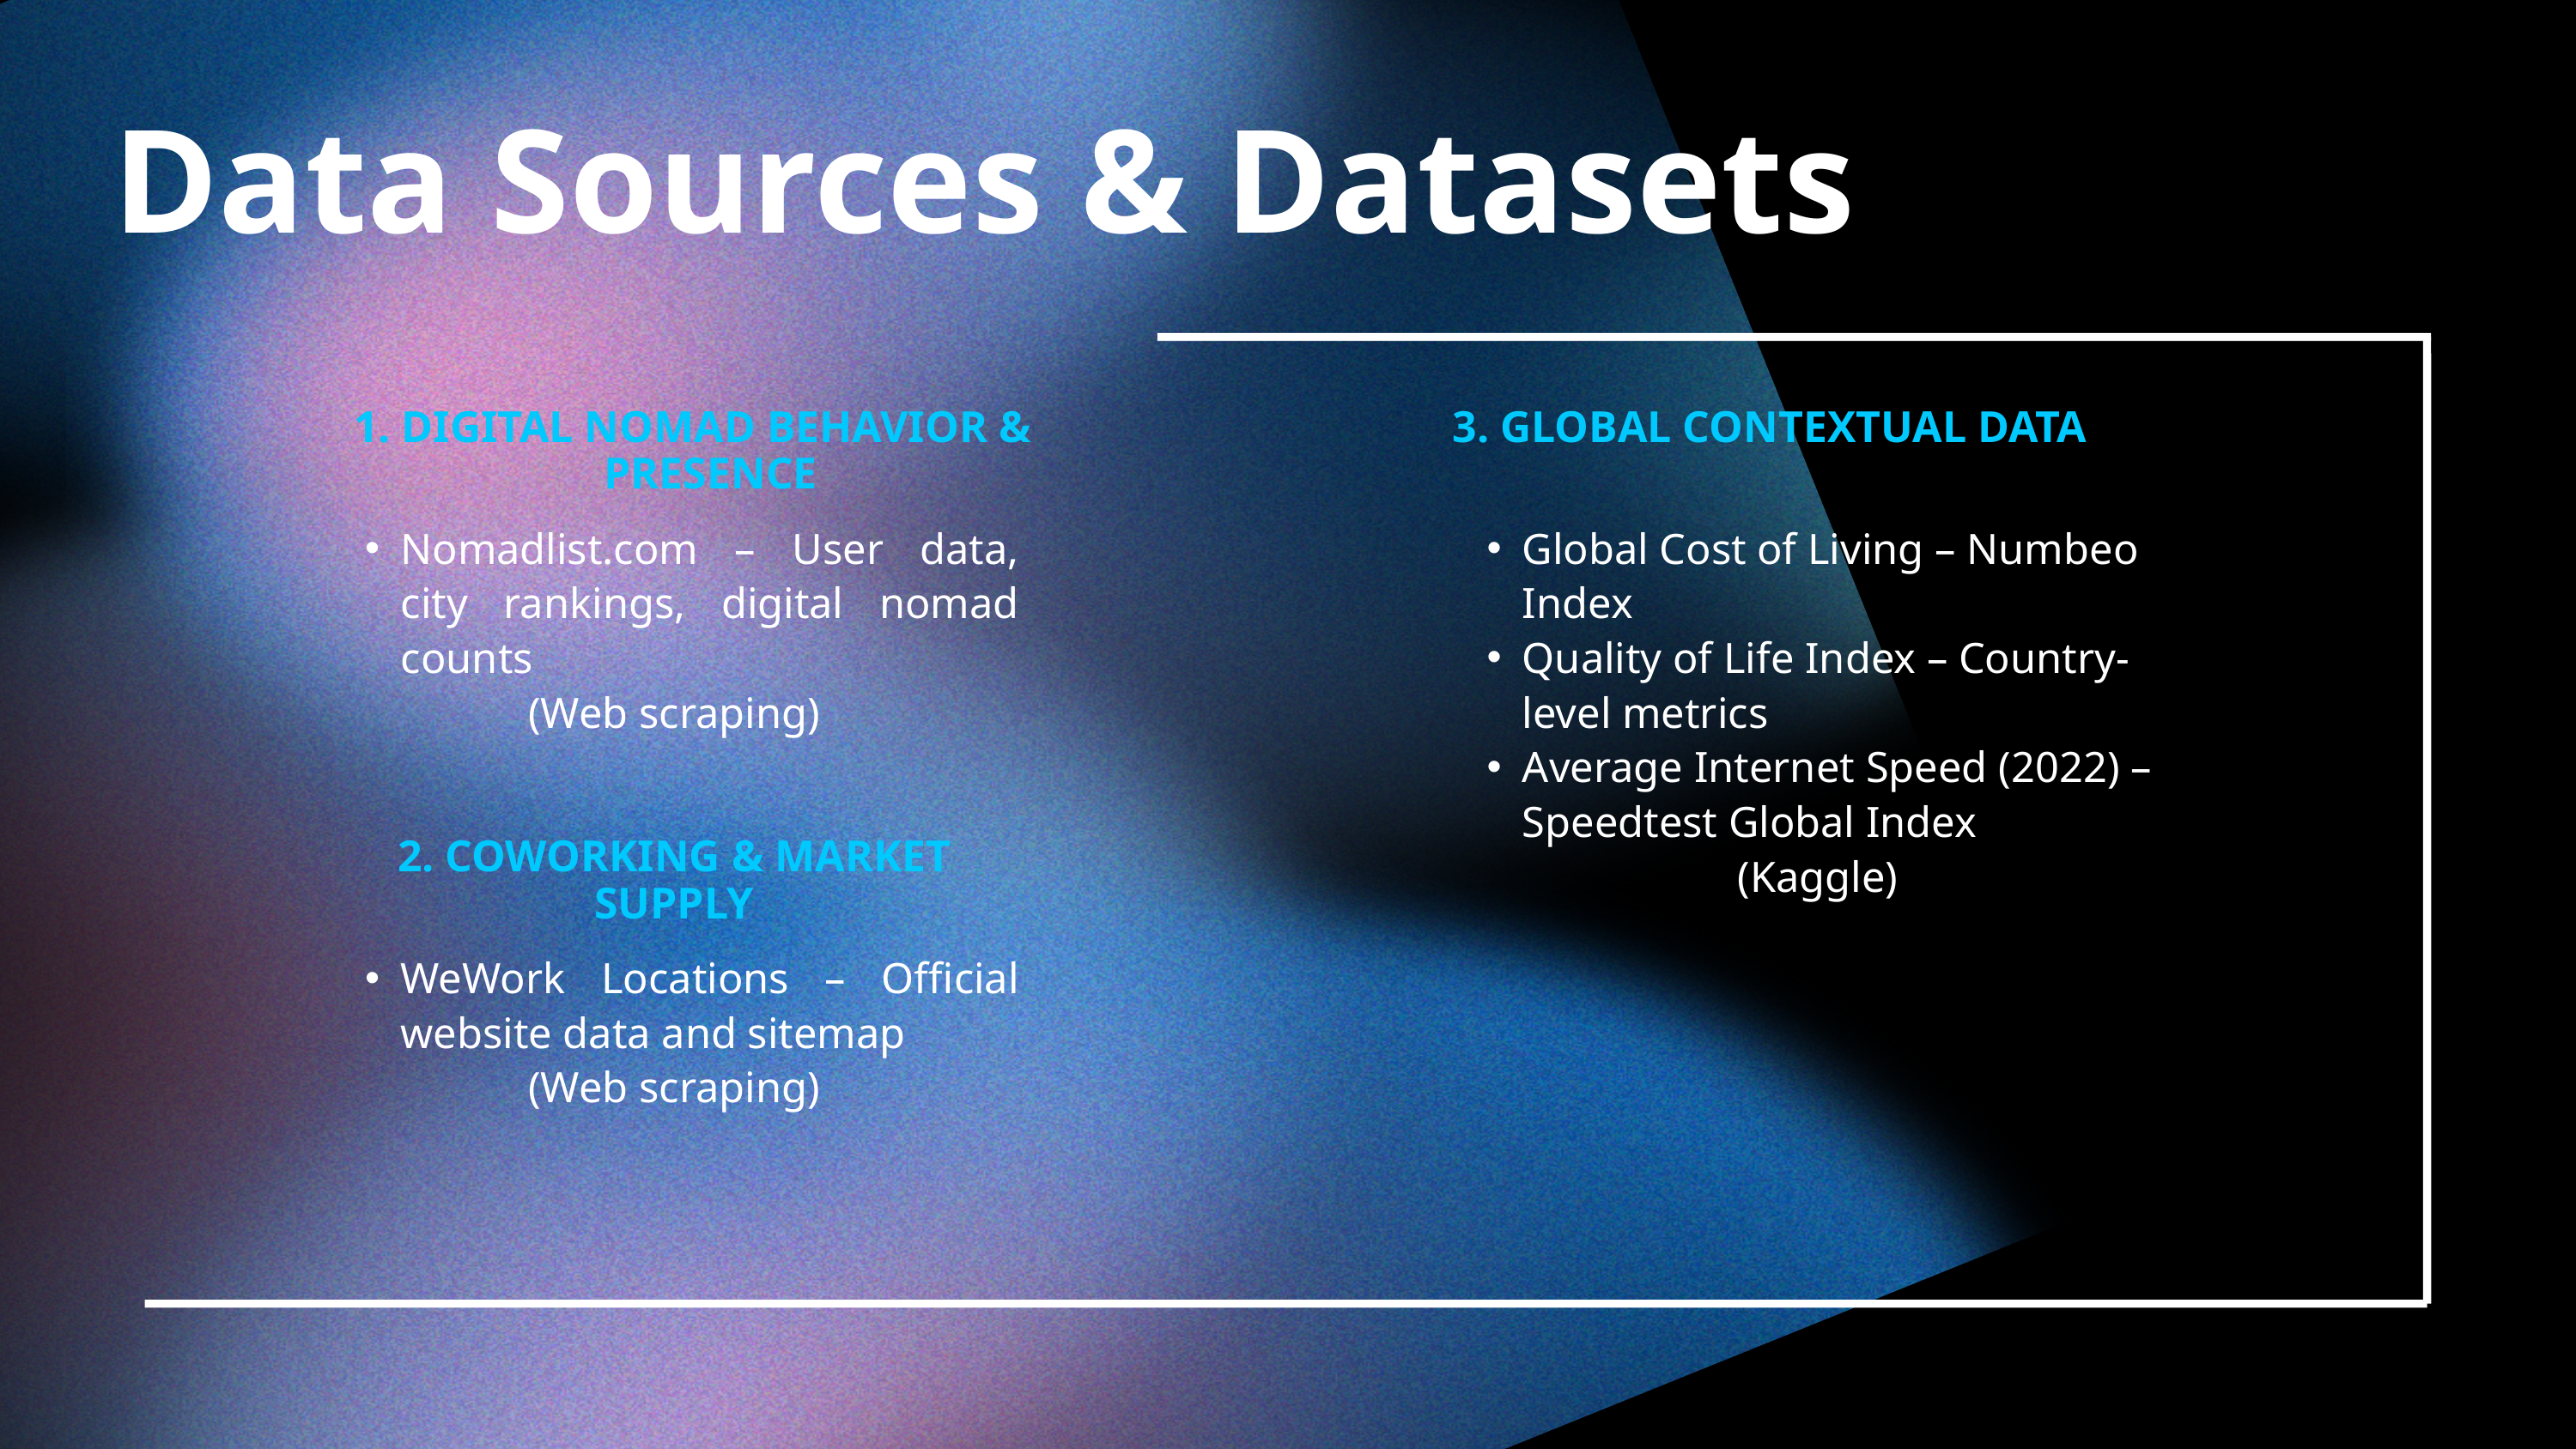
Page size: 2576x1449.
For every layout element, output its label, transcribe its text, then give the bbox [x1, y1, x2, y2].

text_box 2. COWORKING & MARKET SUPPLY [319, 834, 1030, 928]
text_box Data Sources & Datasets [112, 130, 2515, 263]
text_box Nomadlist.com – User data, city rankings, digital nomad counts (Web scraping) [329, 518, 1019, 834]
text_box DIGITAL NOMAD BEHAVIOR & PRESENCE [216, 403, 1133, 498]
text_box [0, 0, 2107, 1449]
text_box Global Cost of Living – Numbeo Index Quality of Life Index – Country-level metrics Average Internet Speed (2022) – Speedtest Global Index (Kaggle) [1451, 518, 2184, 1010]
text_box 3. GLOBAL CONTEXTUAL DATA [1450, 403, 2089, 452]
text_box WeWork Locations – Official website data and sitemap (Web scraping) [329, 947, 1019, 1222]
